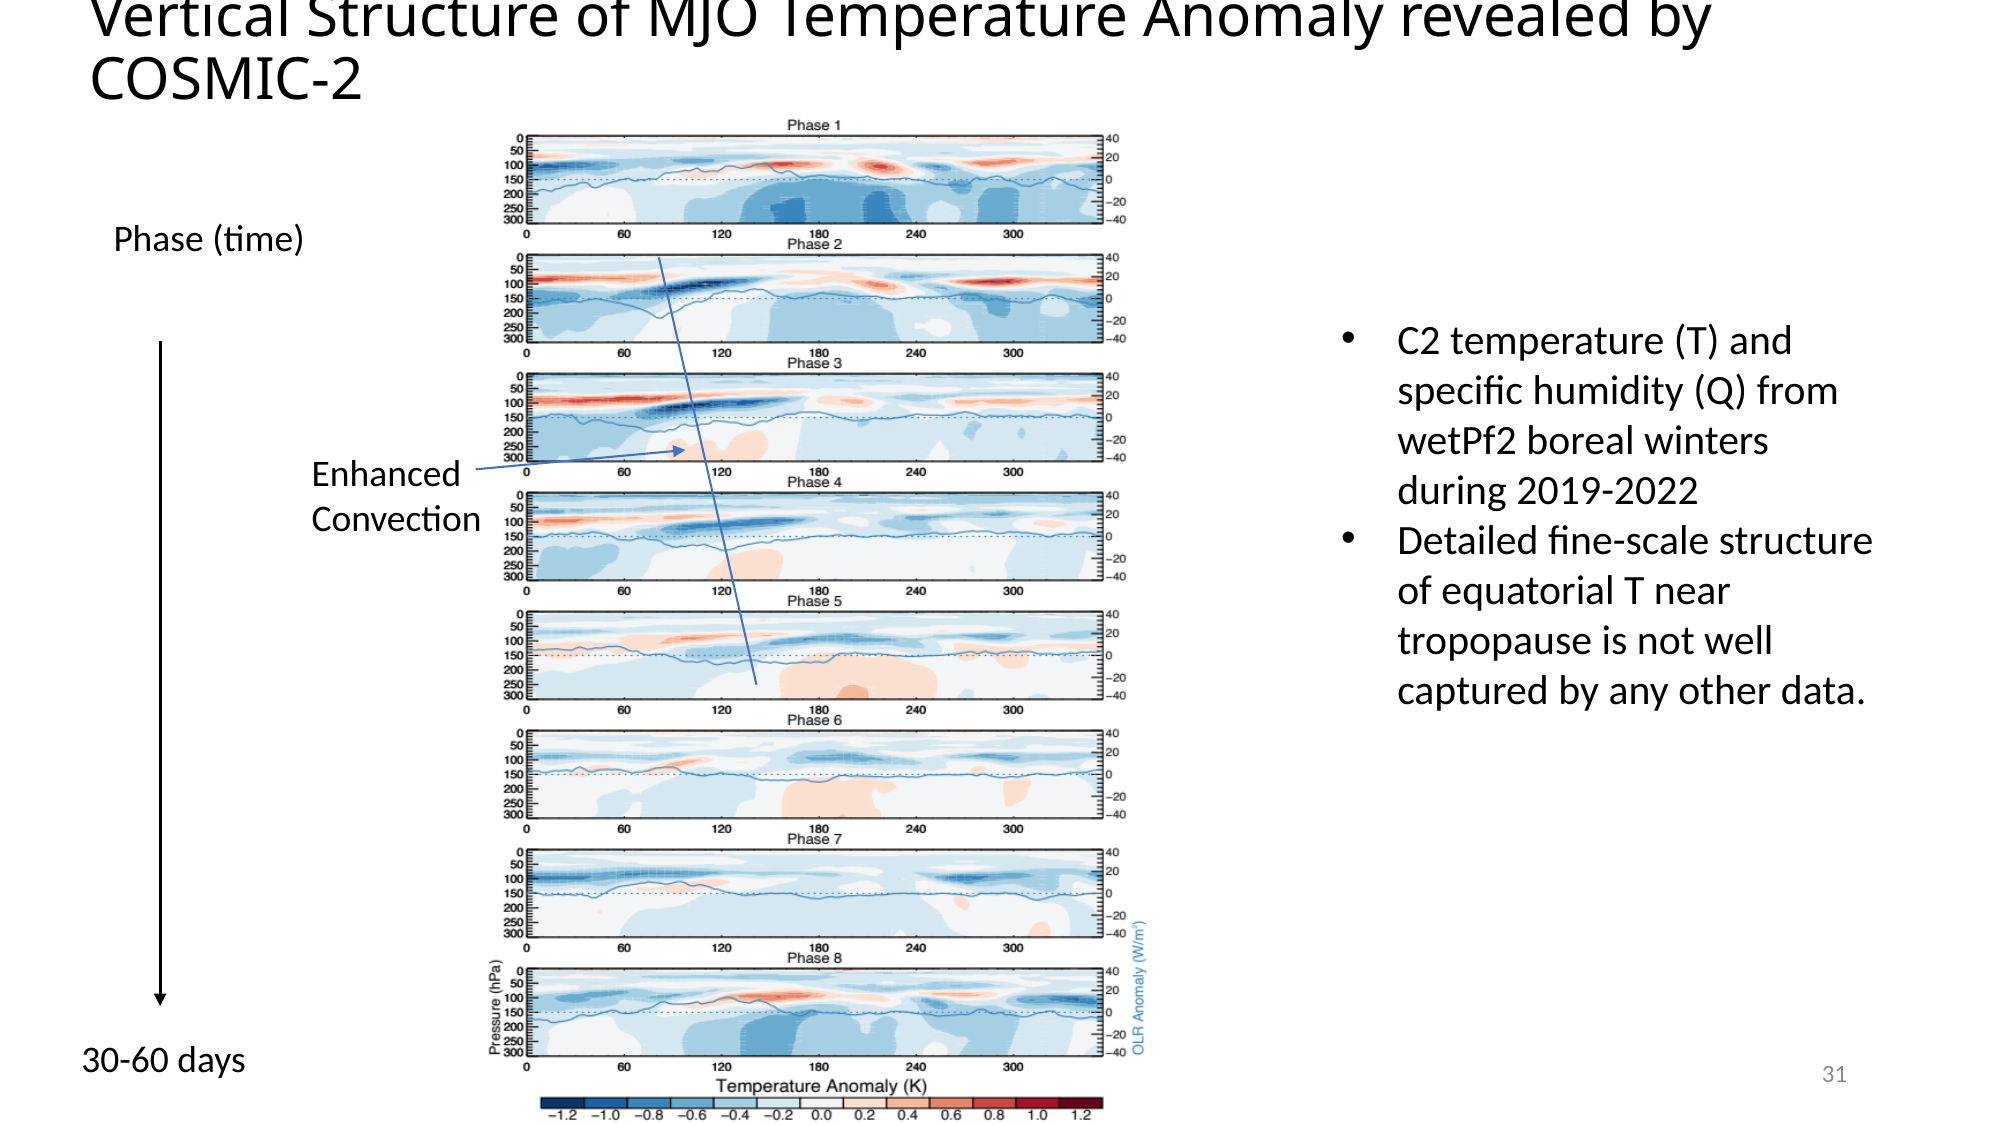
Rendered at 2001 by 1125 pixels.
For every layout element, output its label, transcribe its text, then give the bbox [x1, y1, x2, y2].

title Vertical Structure of MJO Temperature Anomaly revealed by COSMIC-2 [74, 0, 1929, 99]
text_box Enhanced Convection [296, 441, 475, 547]
text_box C2 temperature (T) and specific humidity (Q) from wetPf2 boreal winters during 2019-2022 Detailed fine-scale structure of equatorial T near tropopause is not well captured by any other data. [1326, 305, 1904, 771]
slide_number 31 [1412, 1042, 1863, 1103]
text_box Phase (time) [98, 206, 320, 267]
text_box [475, 449, 686, 470]
text_box 30-60 days [66, 1028, 261, 1088]
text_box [475, 109, 1156, 1125]
